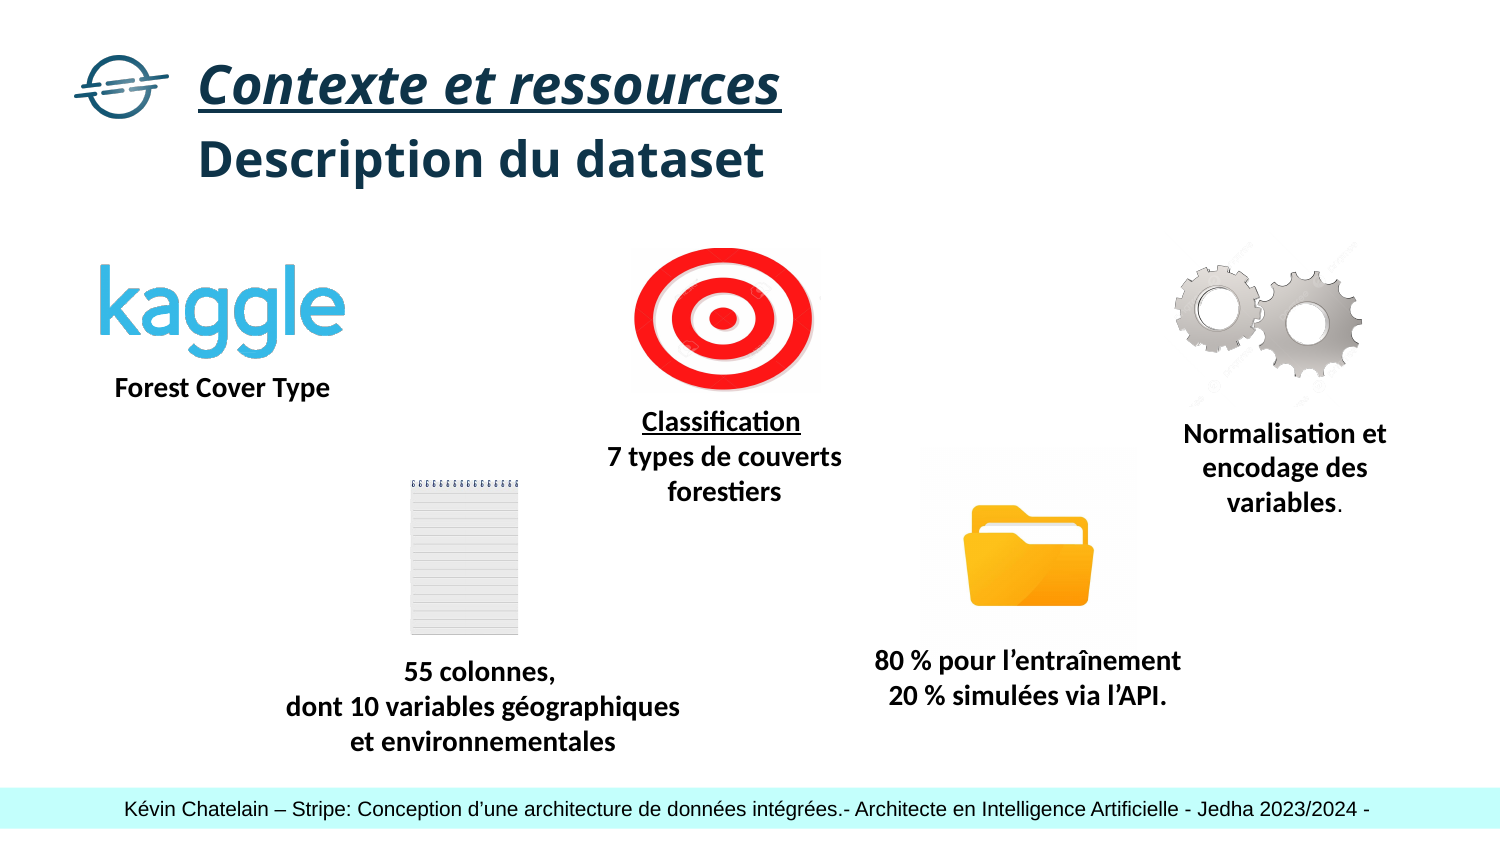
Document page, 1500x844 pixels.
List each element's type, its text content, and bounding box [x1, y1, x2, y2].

picture [920, 447, 1137, 664]
picture [409, 480, 519, 635]
picture [631, 248, 822, 393]
text_box Forest Cover Type [73, 361, 372, 411]
text_box 55 colonnes, dont 10 variables géographiques et environnementales [265, 645, 701, 766]
text_box Normalisation et encodage des variables. [1136, 406, 1435, 527]
text_box Kévin Chatelain – Stripe: Conception d’une architecture de données intégrées.- Architecte en Intelligence Artificielle - Jedha 2023/2024 - [0, 787, 1500, 829]
picture [74, 55, 170, 119]
text_box Classification 7 types de couverts forestiers [575, 394, 874, 515]
picture [1161, 228, 1371, 407]
text_box 80 % pour l’entraînement 20 % simulées via l’API. [844, 633, 1212, 719]
title Description du dataset [183, 123, 1349, 200]
text_box Contexte et ressources [182, 35, 1388, 123]
picture [100, 264, 346, 360]
